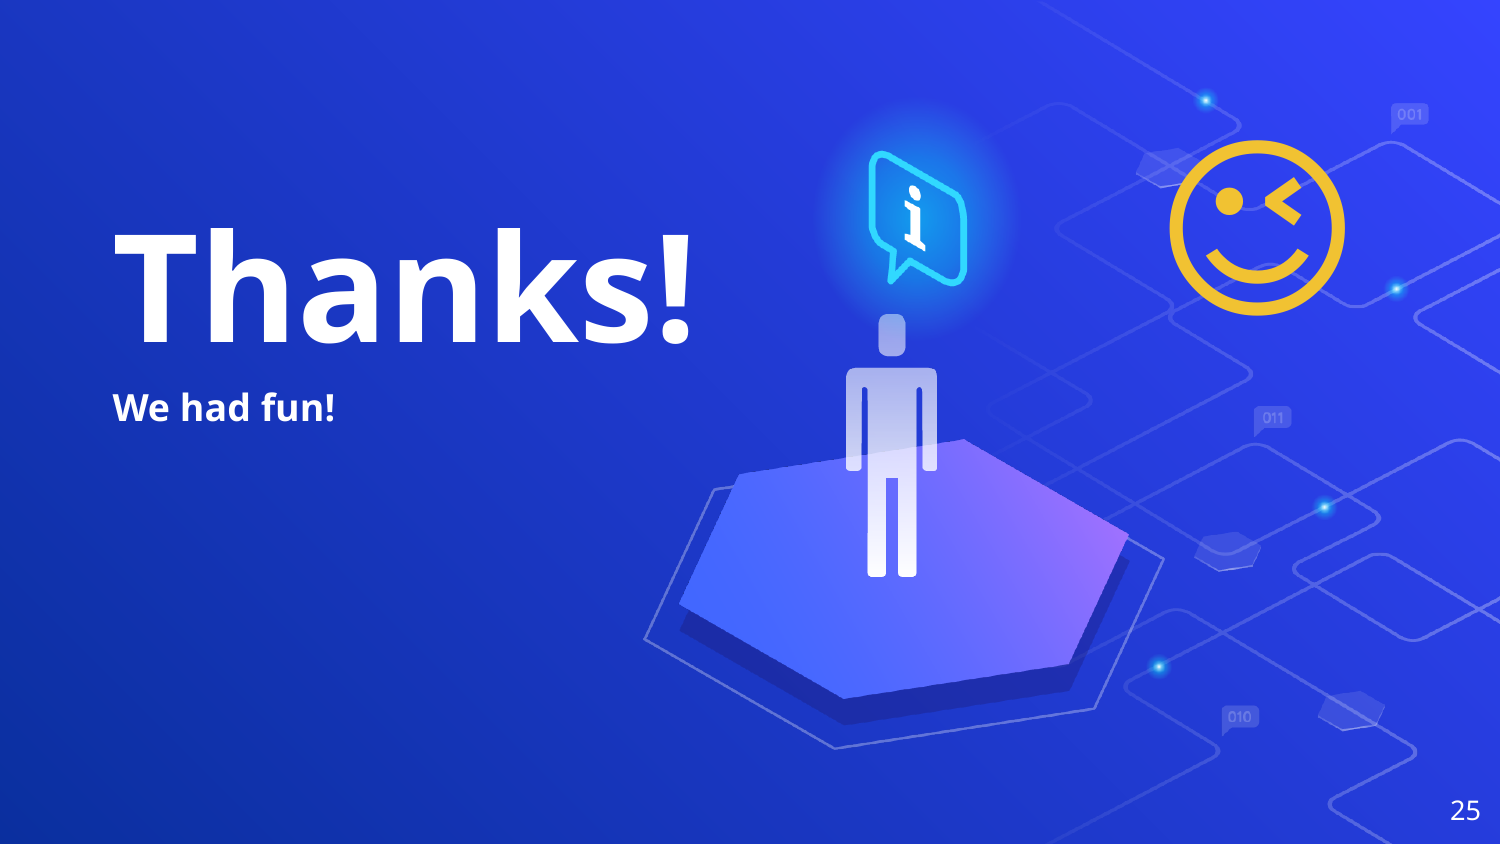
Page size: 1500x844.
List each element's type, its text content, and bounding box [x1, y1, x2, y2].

subtitle We had fun! [112, 377, 706, 624]
text_box 😉 [1076, 86, 1438, 333]
picture [0, 0, 1500, 844]
title Thanks! [112, 220, 706, 373]
slide_number ‹#› [1391, 779, 1482, 844]
